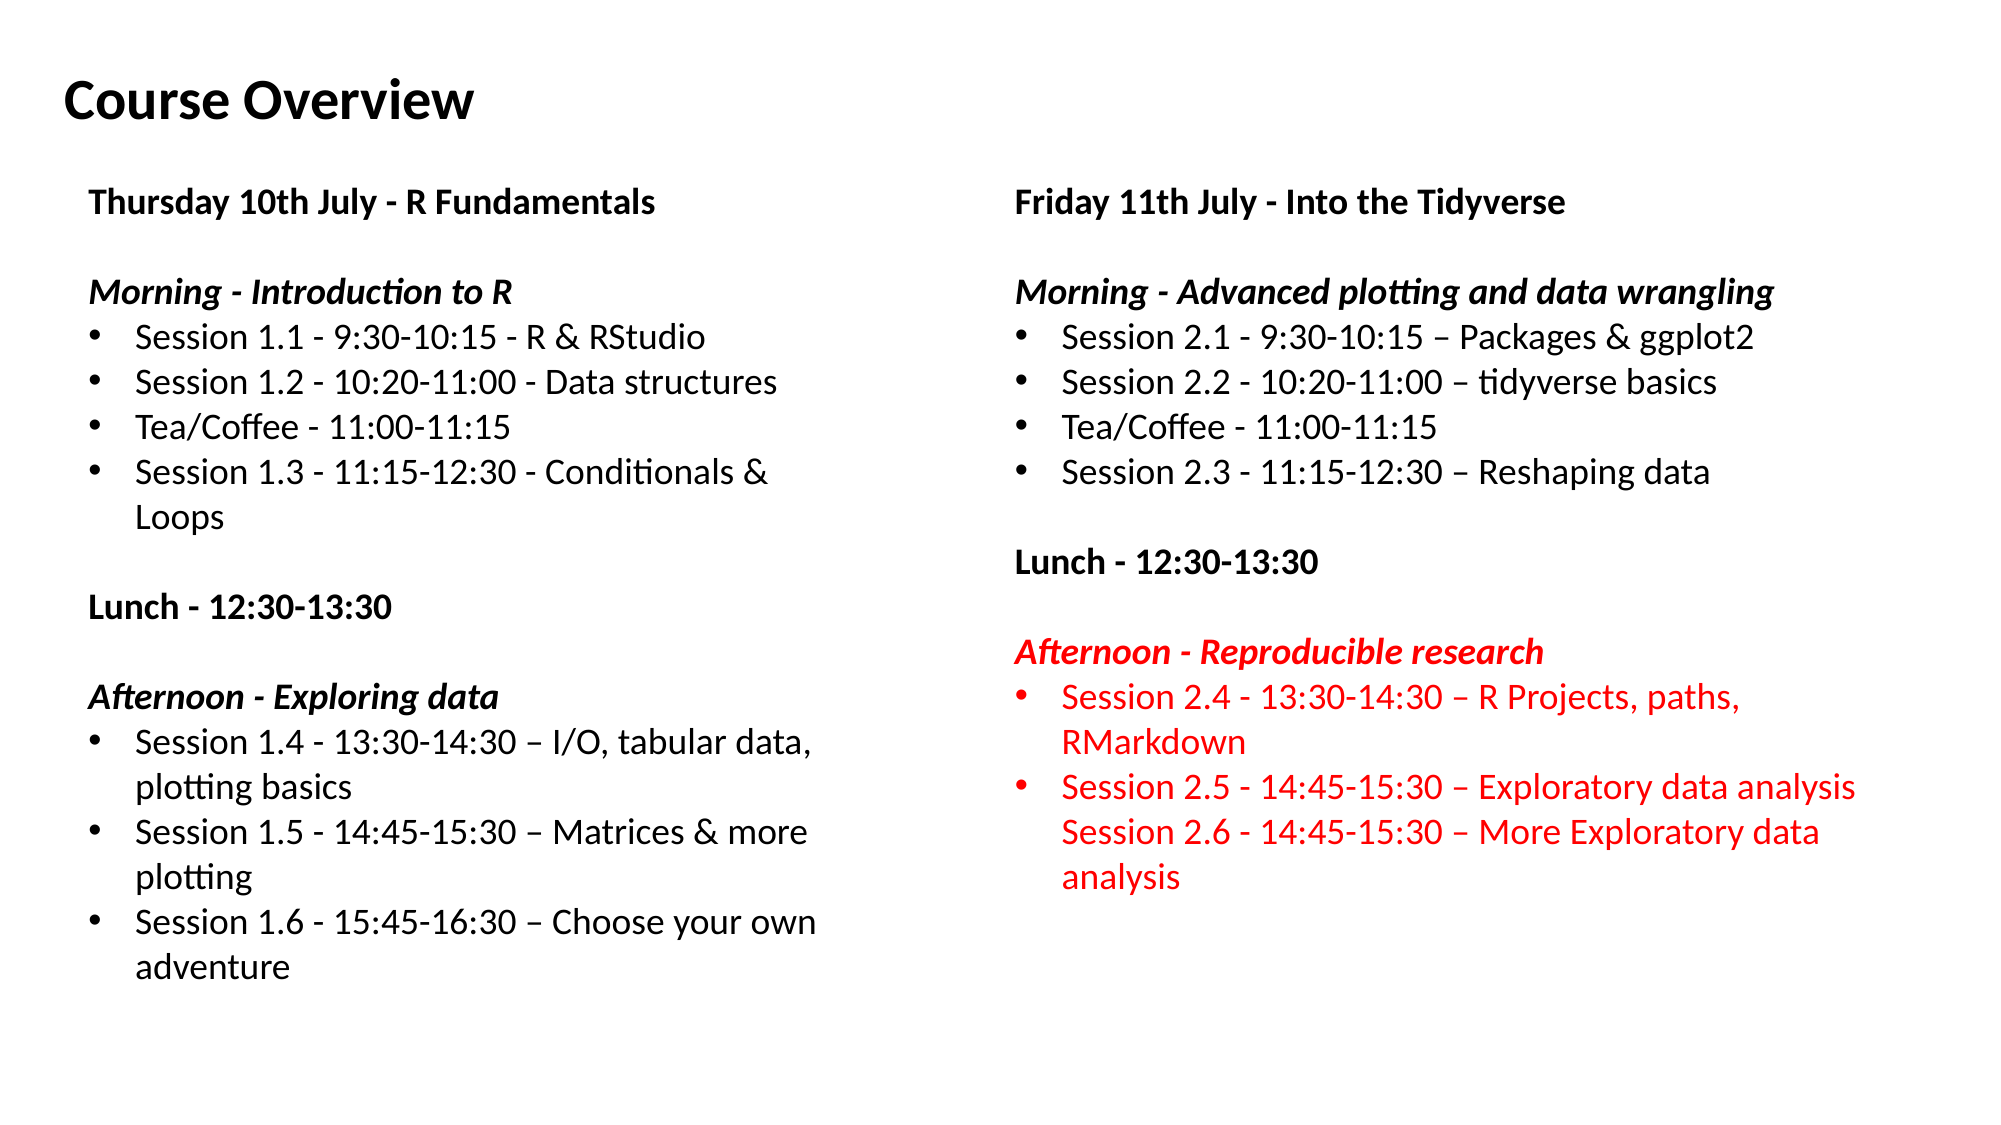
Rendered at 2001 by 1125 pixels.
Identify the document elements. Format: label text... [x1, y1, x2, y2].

text_box Friday 11th July - Into the Tidyverse Morning - Advanced plotting and data wrangling Session 2.1 - 9:30-10:15 – Packages & ggplot2 Session 2.2 - 10:20-11:00 – tidyverse basics Tea/Coffee - 11:00-11:15 Session 2.3 - 11:15-12:30 – Reshaping data Lunch - 12:30-13:30 Afternoon - Reproducible research Session 2.4 - 13:30-14:30 – R Projects, paths, RMarkdown Session 2.5 - 14:45-15:30 – Exploratory data analysis Session 2.6 - 14:45-15:30 – More Exploratory data analysis [999, 169, 1910, 905]
text_box Thursday 10th July - R Fundamentals Morning - Introduction to R Session 1.1 - 9:30-10:15 - R & RStudio Session 1.2 - 10:20-11:00 - Data structures Tea/Coffee - 11:00-11:15 Session 1.3 - 11:15-12:30 - Conditionals & Loops Lunch - 12:30-13:30 Afternoon - Exploring data Session 1.4 - 13:30-14:30 – I/O, tabular data, plotting basics Session 1.5 - 14:45-15:30 – Matrices & more plotting Session 1.6 - 15:45-16:30 – Choose your own adventure [73, 169, 861, 1040]
text_box Course Overview [49, 53, 622, 139]
